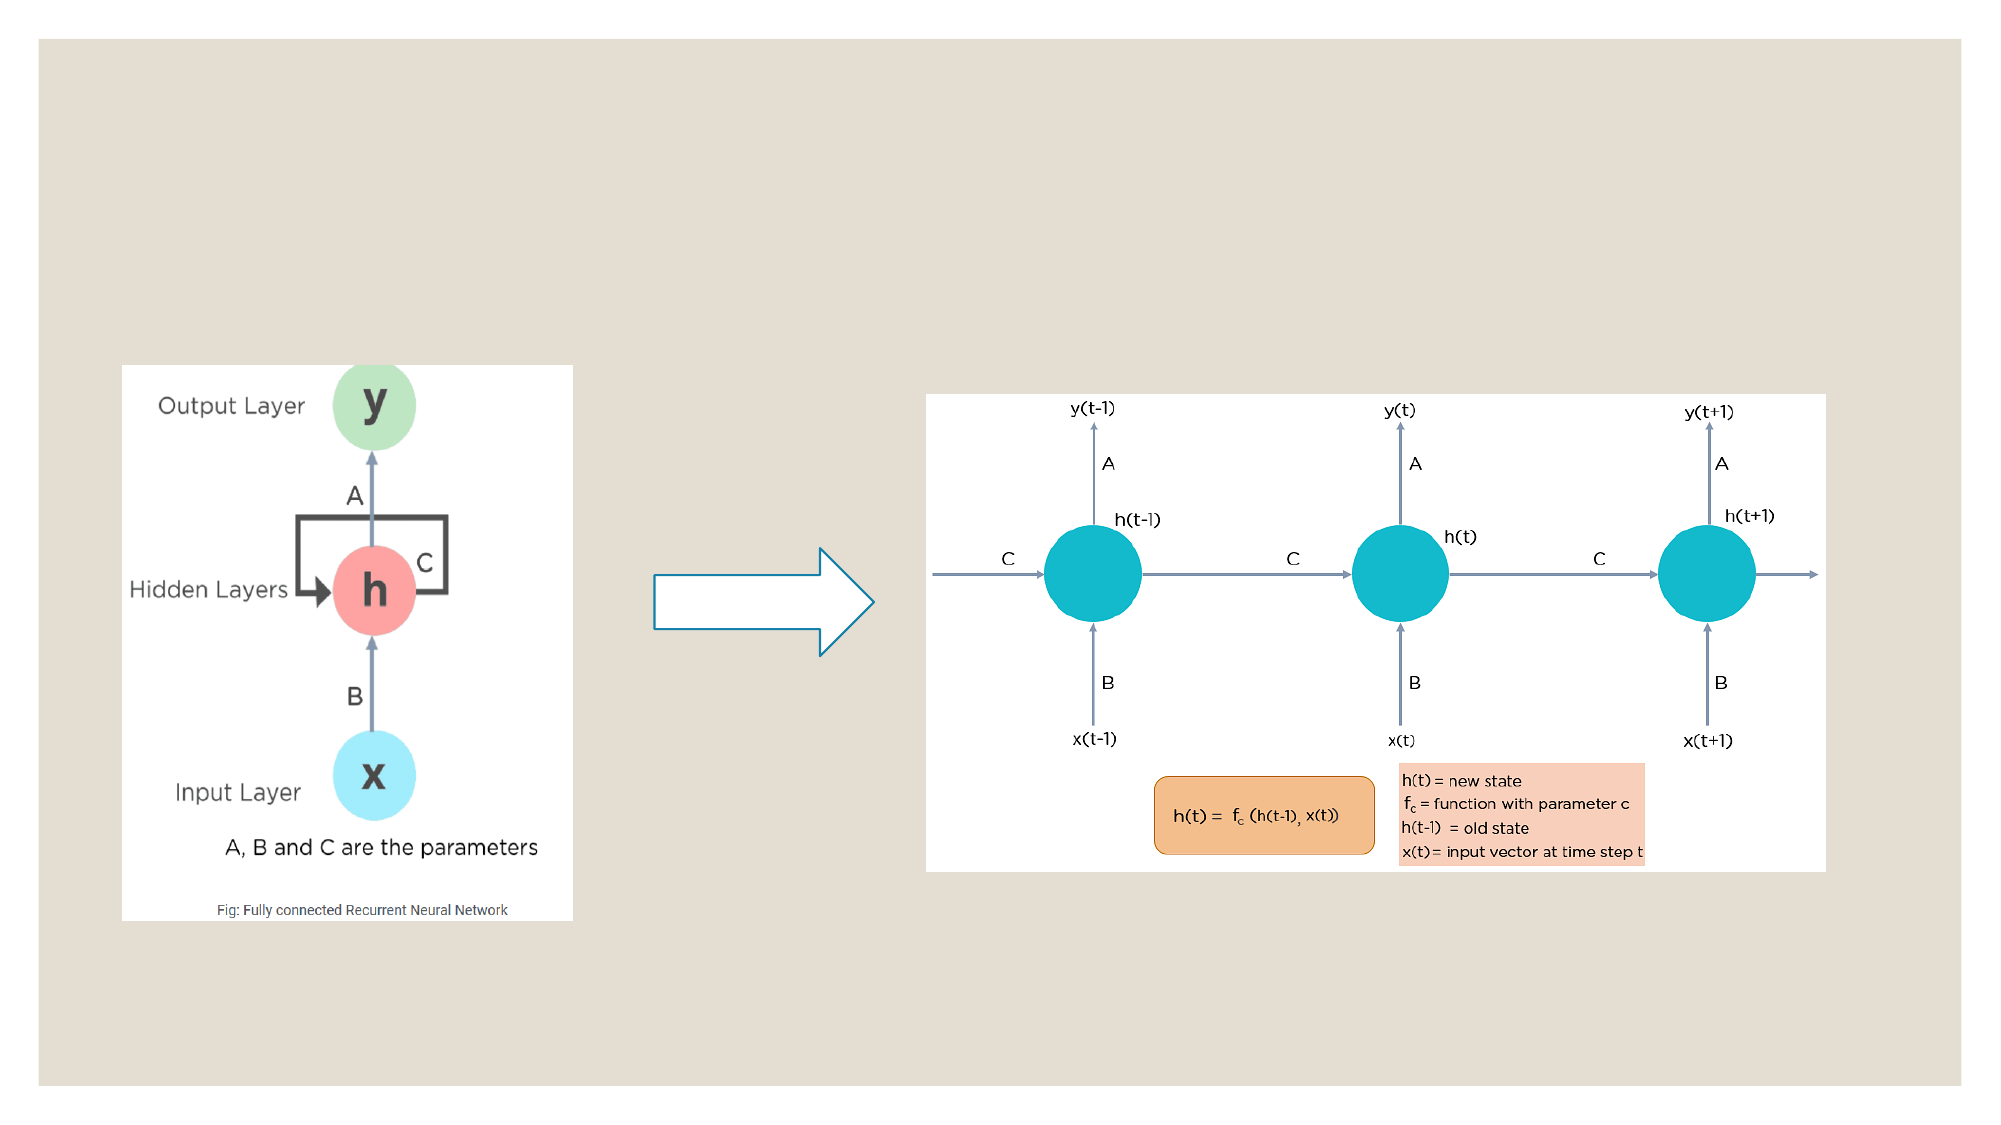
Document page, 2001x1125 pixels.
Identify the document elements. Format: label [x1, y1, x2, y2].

list [926, 394, 1826, 872]
text_box [653, 547, 875, 658]
picture [122, 365, 573, 921]
